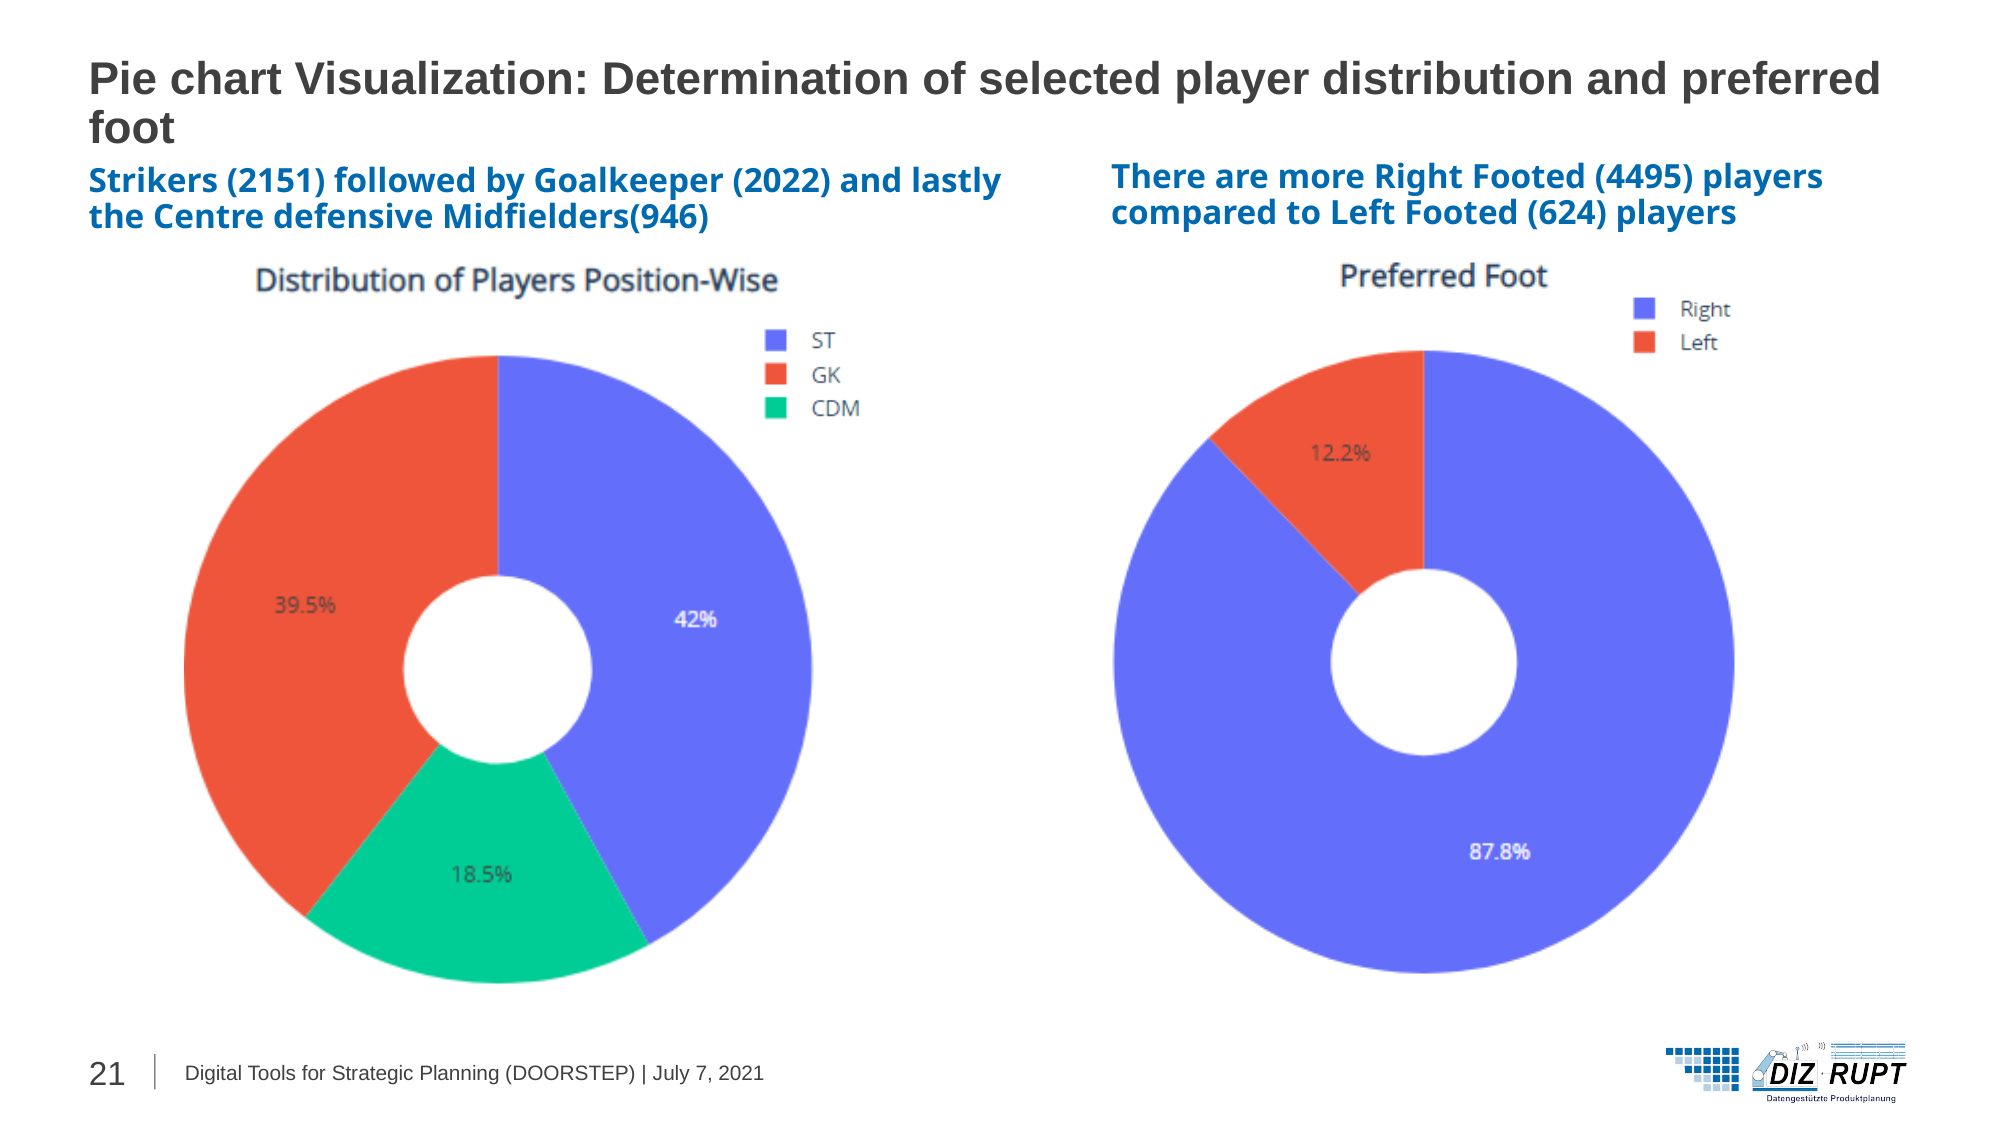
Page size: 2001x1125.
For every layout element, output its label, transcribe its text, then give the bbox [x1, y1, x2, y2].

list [1111, 253, 1745, 990]
text_box There are more Right Footed (4495) players compared to Left Footed (624) players [1111, 159, 1949, 260]
slide_number 21 [88, 1048, 126, 1096]
footer Digital Tools for Strategic Planning (DOORSTEP) | July 7, 2021 [184, 1048, 1000, 1096]
list Strikers (2151) followed by Goalkeeper (2022) and lastly the Centre defensive Midfielders(946) [88, 163, 1027, 264]
picture [1666, 1039, 1912, 1104]
picture [1591, 271, 1745, 374]
title Pie chart Visualization: Determination of selected player distribution and preferred foot [88, 55, 1912, 155]
picture [741, 320, 889, 440]
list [184, 253, 836, 990]
